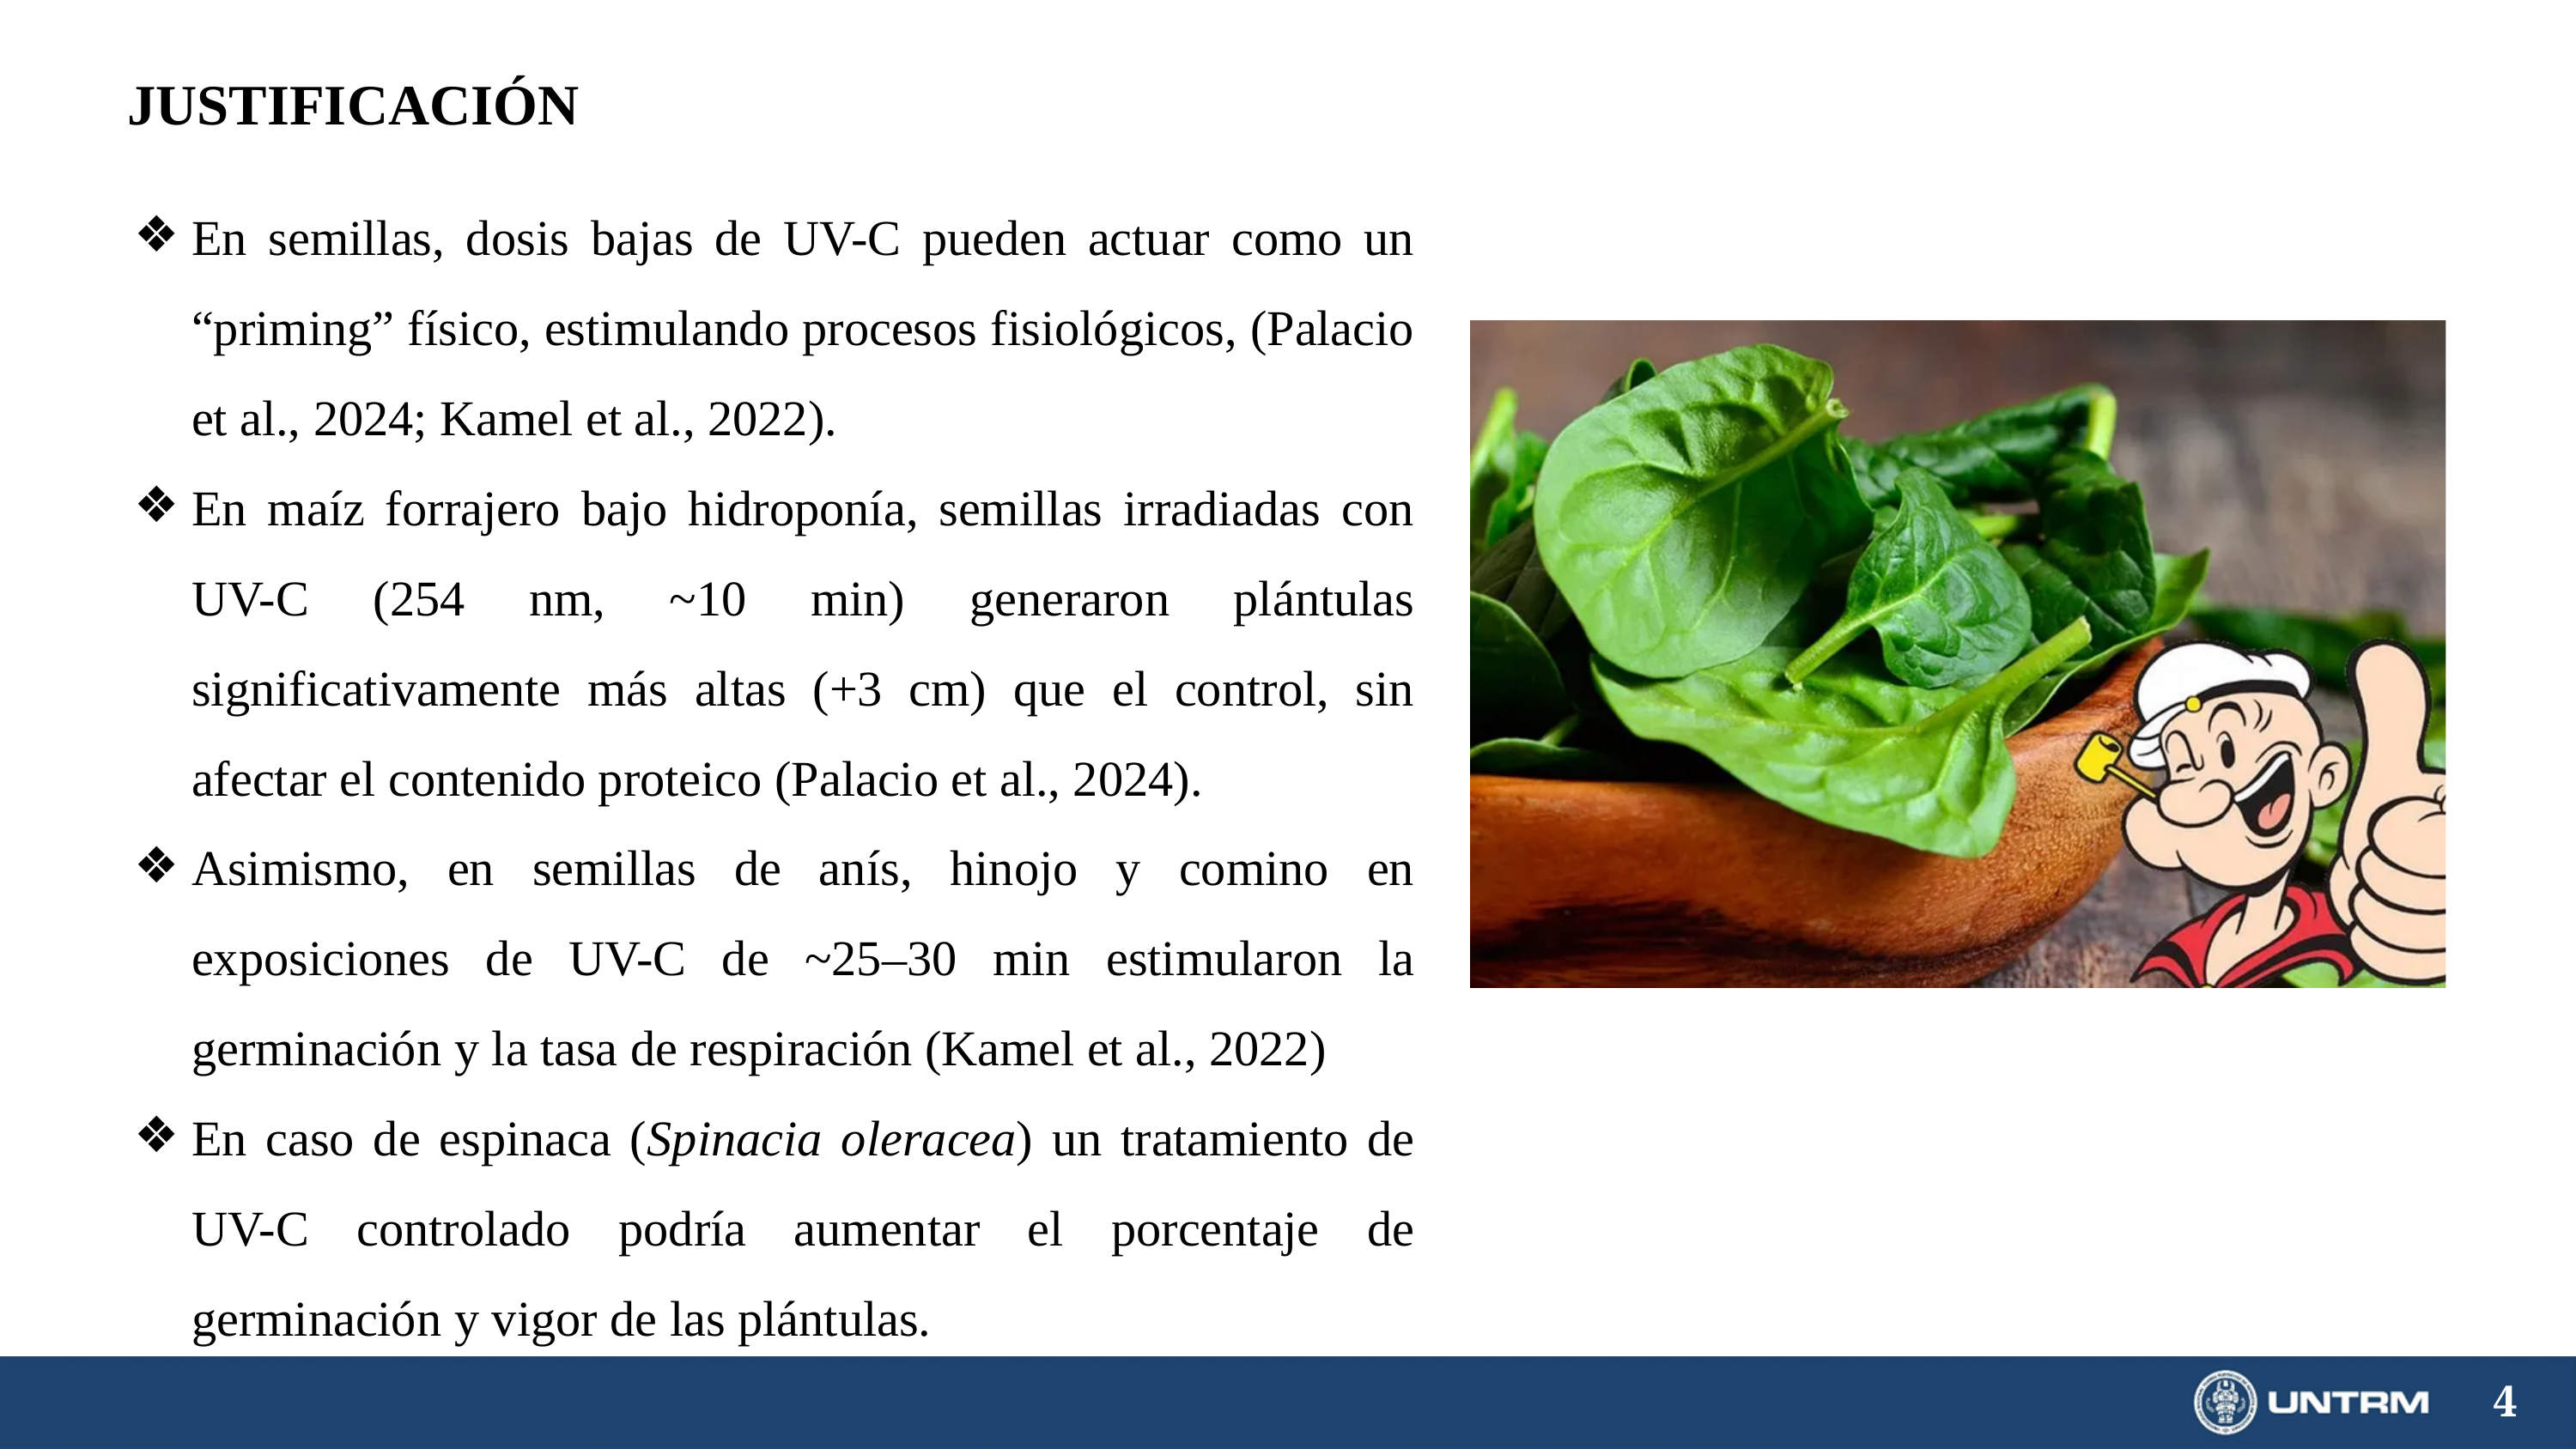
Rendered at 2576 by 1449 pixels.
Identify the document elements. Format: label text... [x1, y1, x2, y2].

text_box JUSTIFICACIÓN [114, 55, 1119, 147]
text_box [0, 1356, 2576, 1449]
picture [1469, 320, 2446, 988]
text_box En semillas, dosis bajas de UV-C pueden actuar como un “priming” físico, estimulando procesos fisiológicos, (Palacio et al., 2024; Kamel et al., 2022). En maíz forrajero bajo hidroponía, semillas irradiadas con UV-C (254 nm, ~10 min) generaron plántulas significativamente más altas (+3 cm) que el control, sin afectar el contenido proteico (Palacio et al., 2024). Asimismo, en semillas de anís, hinojo y comino en exposiciones de UV-C de ~25–30 min estimularon la germinación y la tasa de respiración (Kamel et al., 2022) En caso de espinaca (Spinacia oleracea) un tratamiento de UV-C controlado podría aumentar el porcentaje de germinación y vigor de las plántulas. [114, 162, 1428, 1356]
